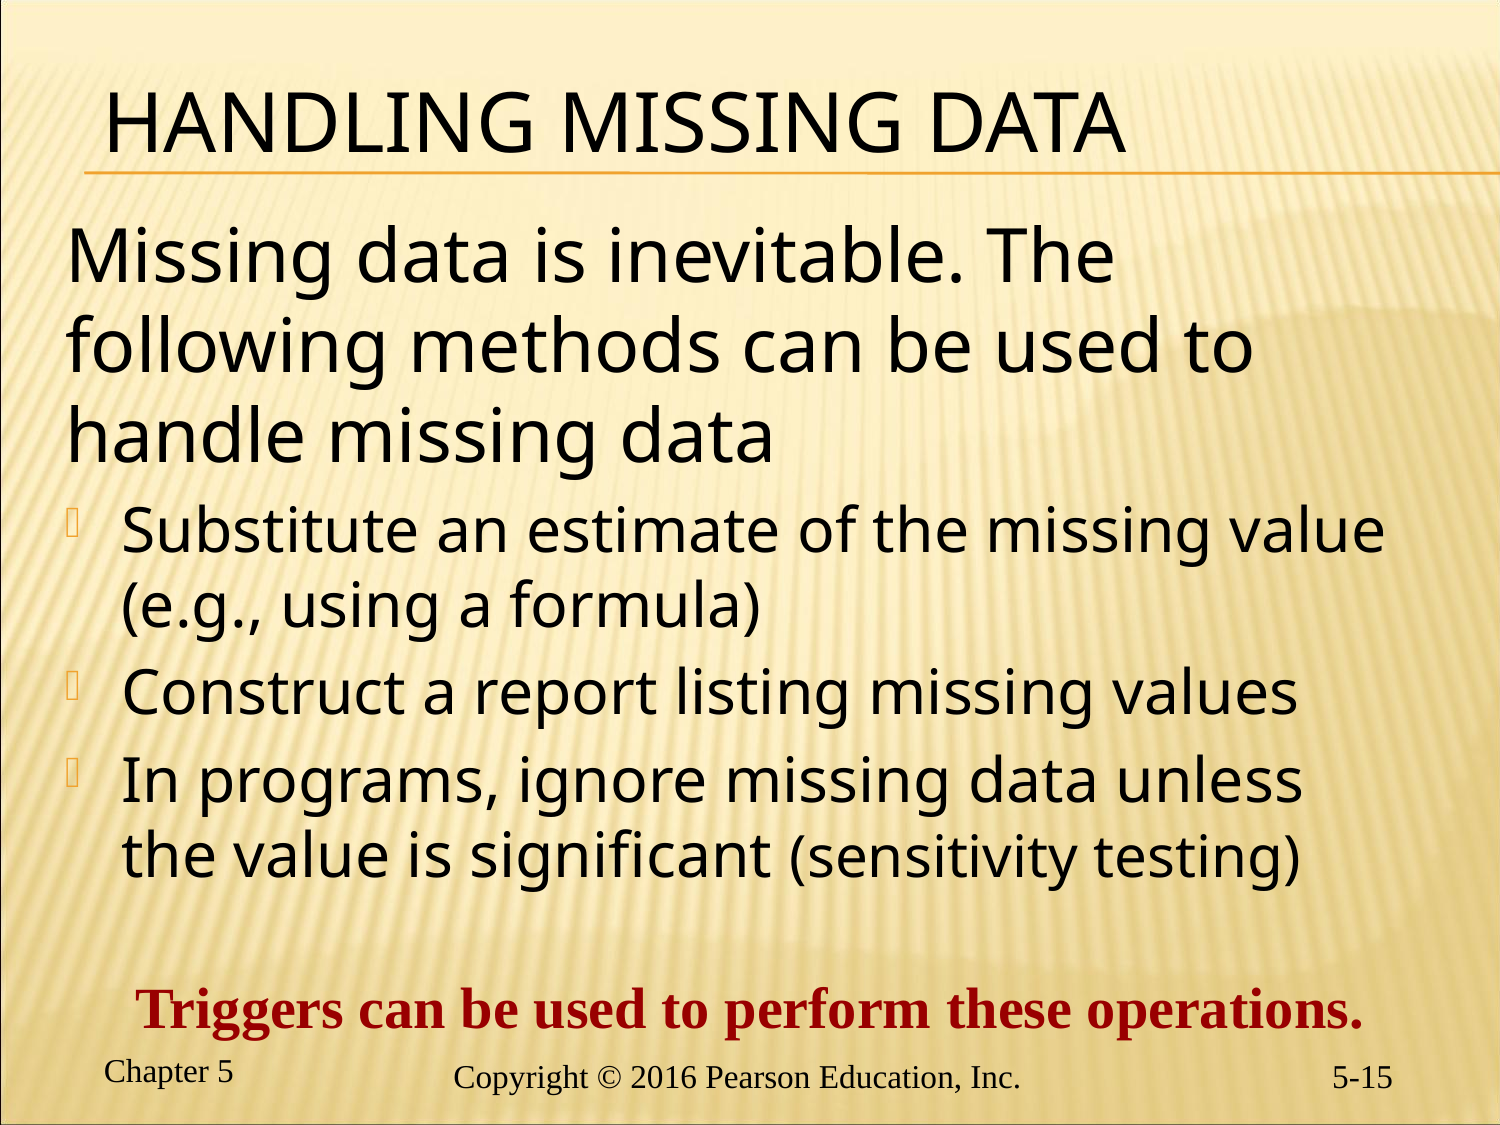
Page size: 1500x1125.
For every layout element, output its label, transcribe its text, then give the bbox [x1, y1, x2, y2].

title Handling Missing Data [87, 50, 1338, 188]
text_box Triggers can be used to perform these operations. [120, 962, 1380, 1048]
list Missing data is inevitable. The following methods can be used to handle missing data Substitute an estimate of the missing value (e.g., using a formula) Construct a report listing missing values In programs, ignore missing data unless the value is significant (sensitivity testing) [50, 200, 1413, 738]
picture [0, 0, 1500, 1125]
